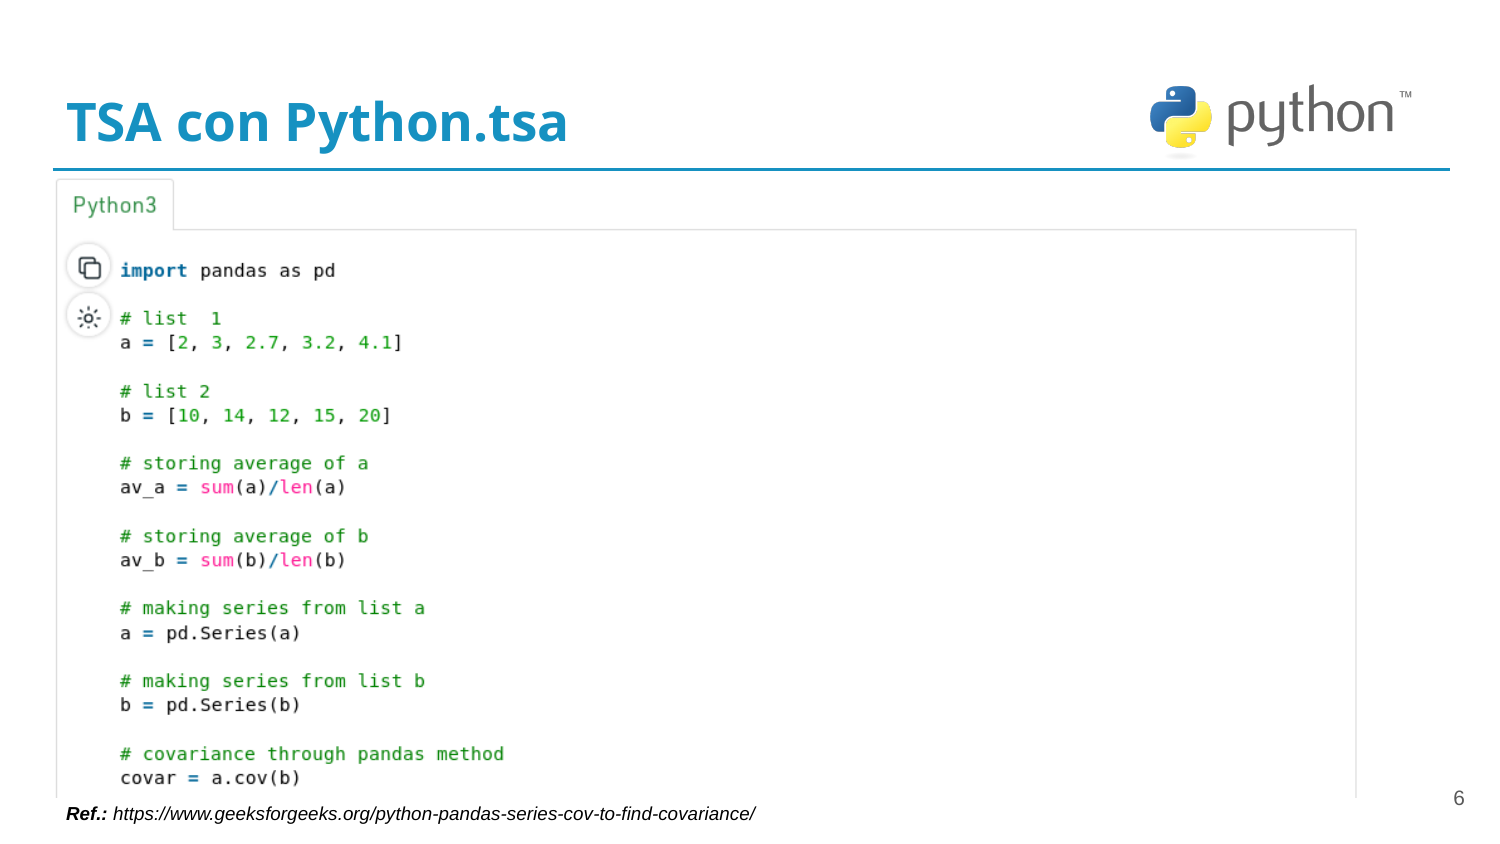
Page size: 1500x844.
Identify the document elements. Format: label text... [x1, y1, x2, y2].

title TSA con Python.tsa [51, 72, 1106, 167]
picture [1111, 67, 1451, 173]
picture [50, 175, 1363, 798]
slide_number ‹#› [1389, 764, 1480, 830]
text_box Ref.: https://www.geeksforgeeks.org/python-pandas-series-cov-to-find-covariance/ [51, 790, 1440, 836]
